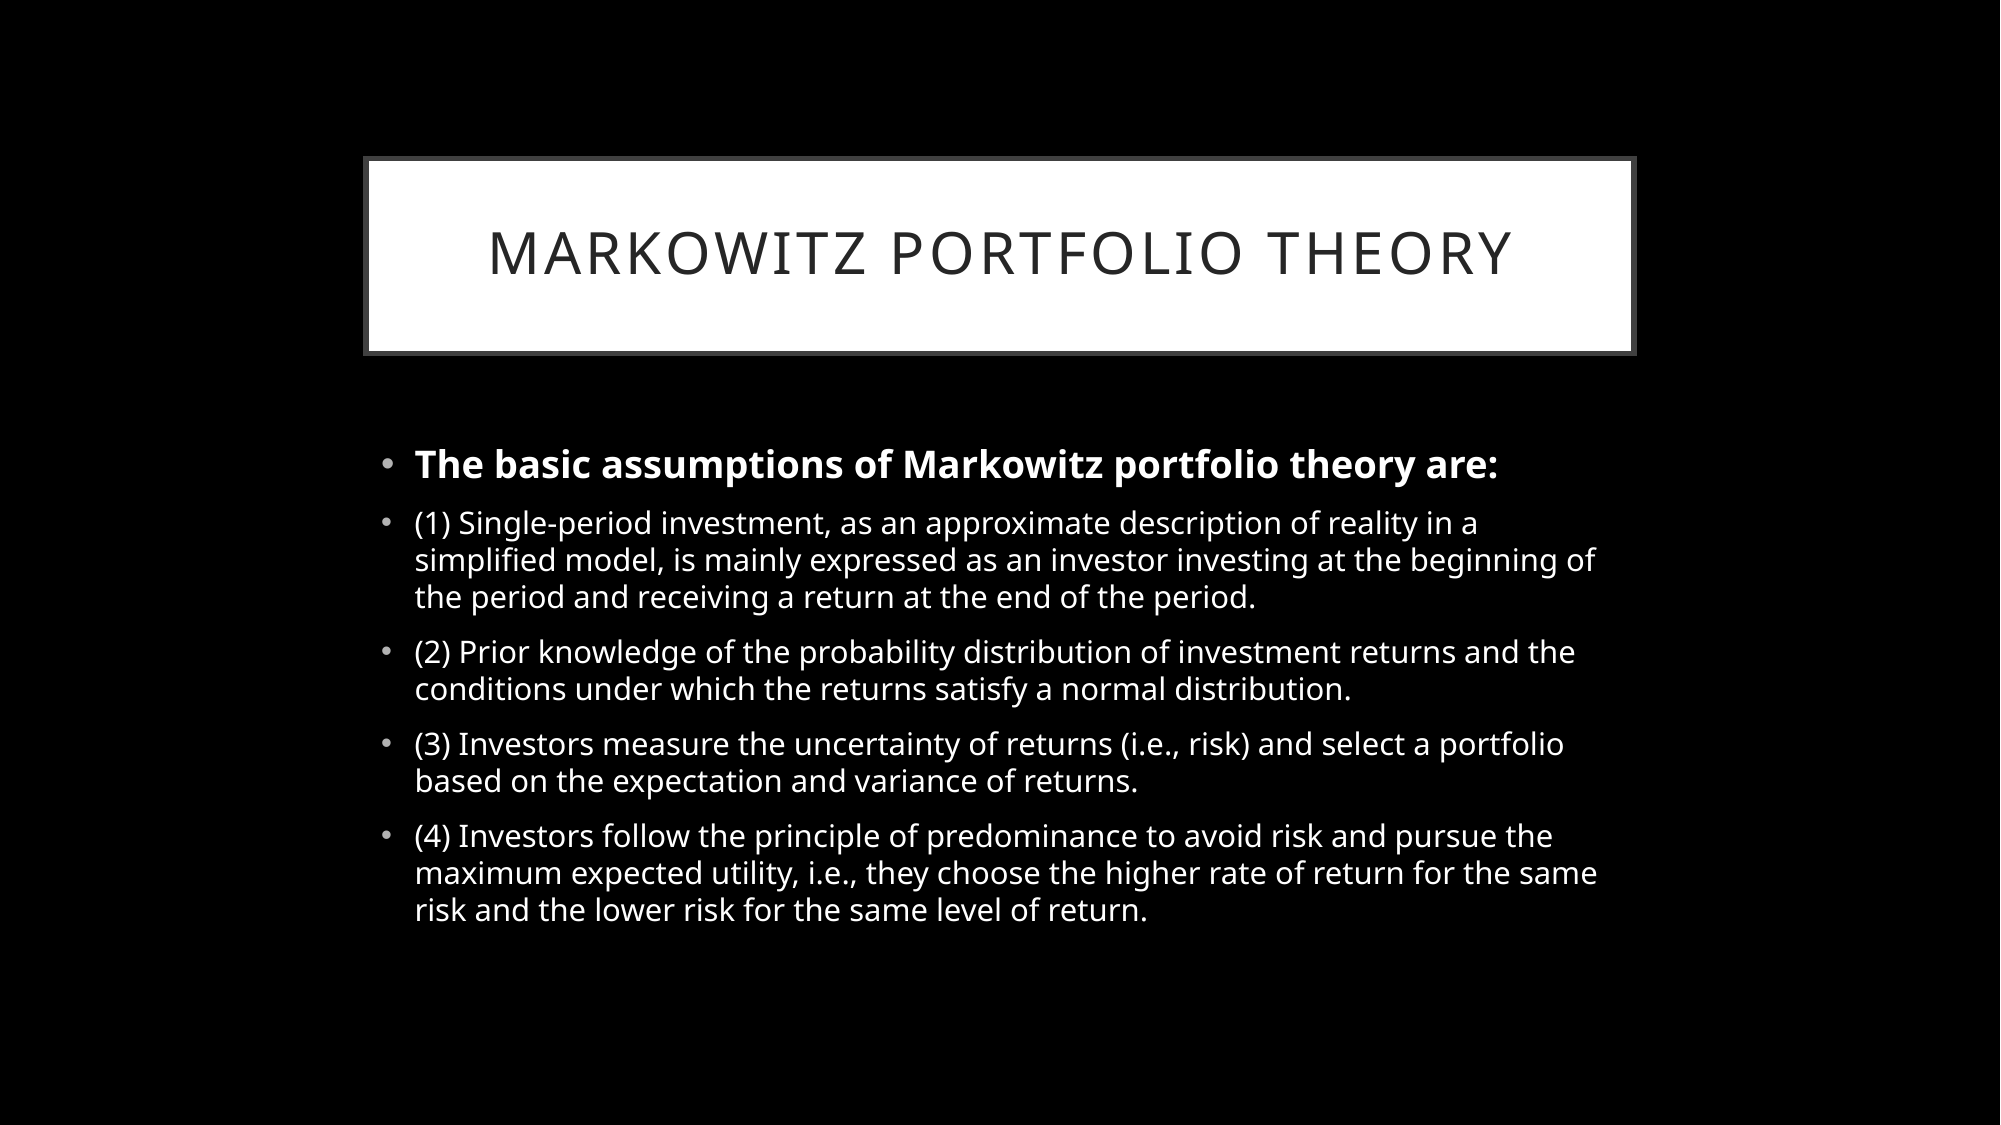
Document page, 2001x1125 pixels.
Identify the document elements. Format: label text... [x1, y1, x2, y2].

title Markowitz portfolio theory [363, 156, 1637, 356]
list The basic assumptions of Markowitz portfolio theory are: (1) Single-period investment, as an approximate description of reality in a simplified model, is mainly expressed as an investor investing at the beginning of the period and receiving a return at the end of the period. (2) Prior knowledge of the probability distribution of investment returns and the conditions under which the returns satisfy a normal distribution. (3) Investors measure the uncertainty of returns (i.e., risk) and select a portfolio based on the expectation and variance of returns. (4) Investors follow the principle of predominance to avoid risk and pursue the maximum expected utility, i.e., they choose the higher rate of return for the same risk and the lower risk for the same level of return. [366, 432, 1634, 942]
